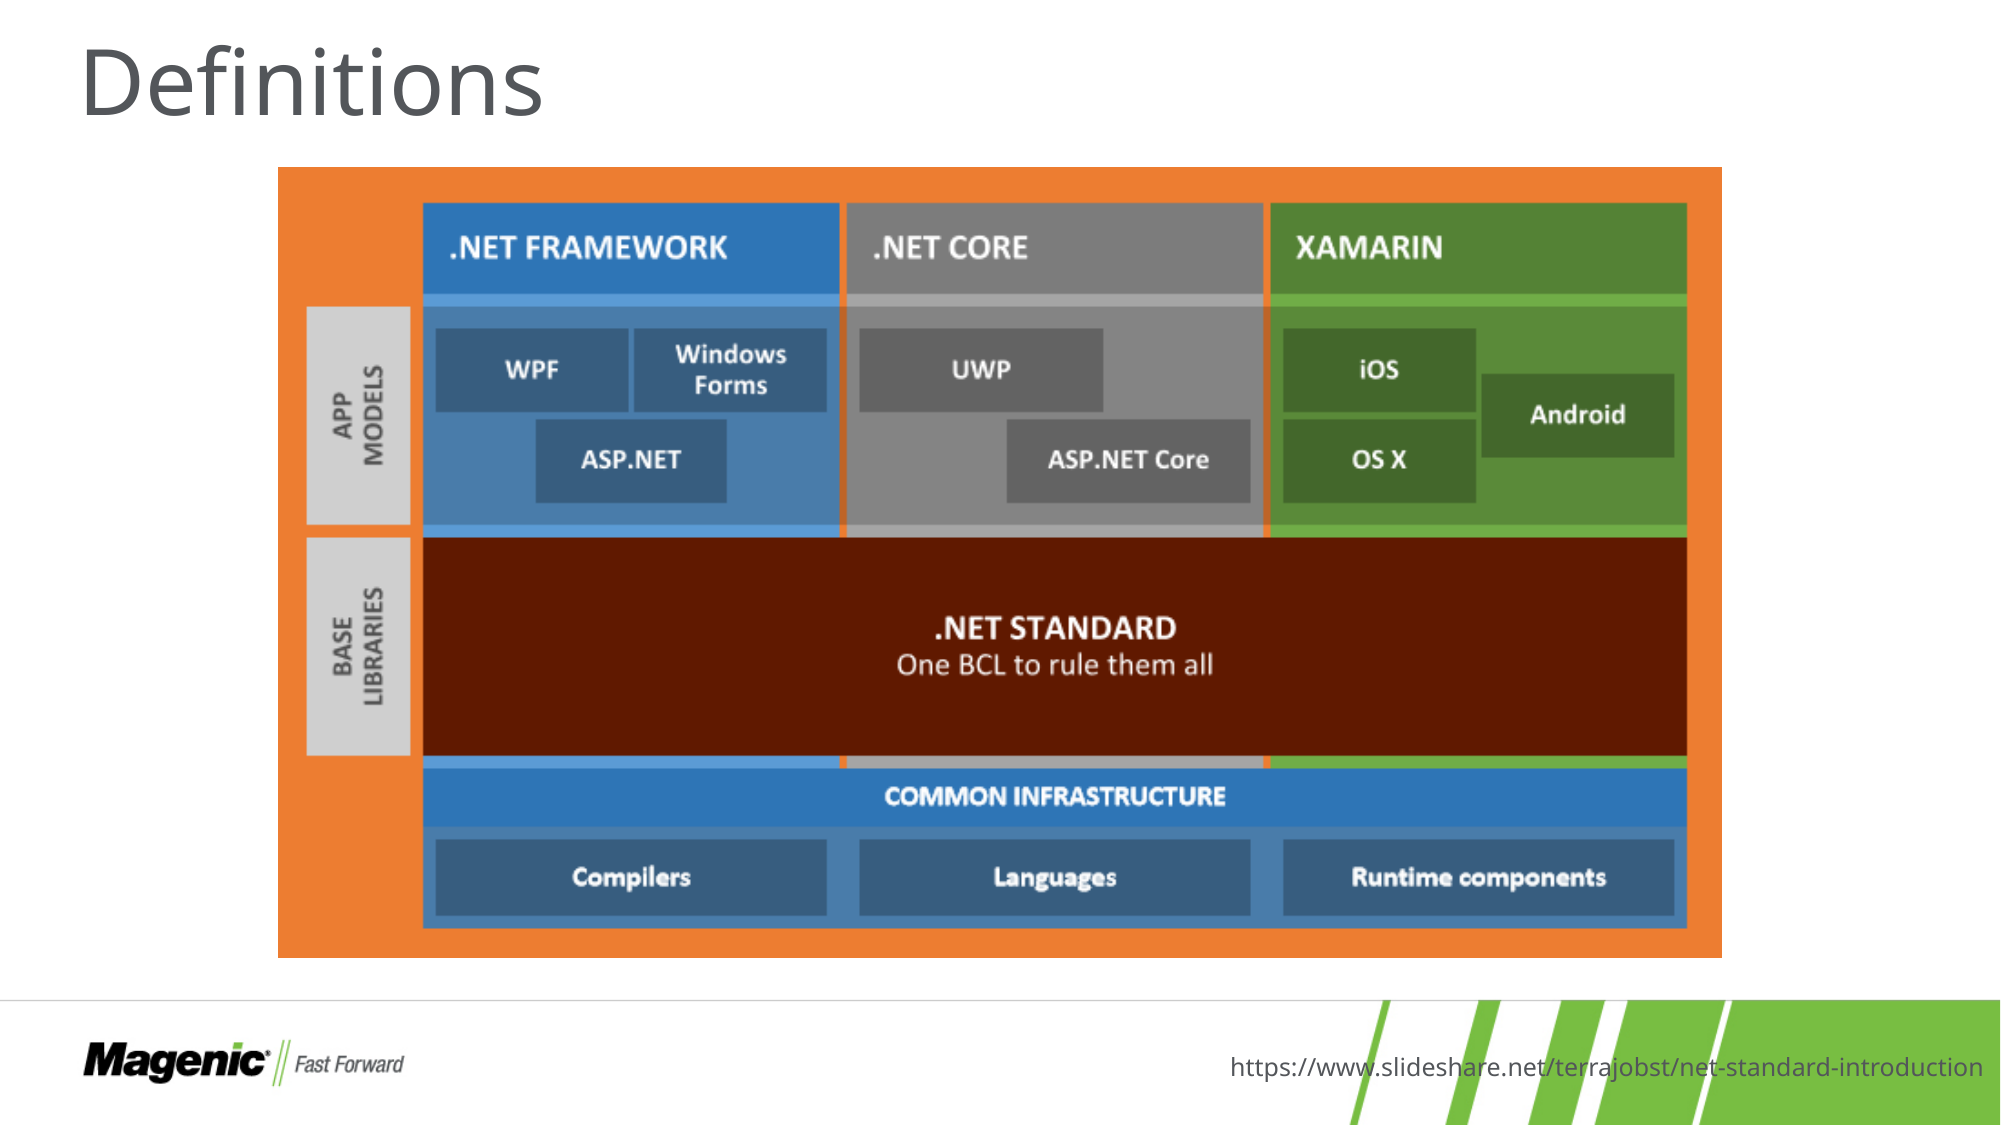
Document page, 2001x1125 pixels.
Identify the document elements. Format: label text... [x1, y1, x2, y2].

text_box https://www.slideshare.net/terrajobst/net-standard-introduction [456, 1029, 2000, 1104]
picture [0, 0, 2001, 1125]
title Definitions [63, 41, 1938, 131]
